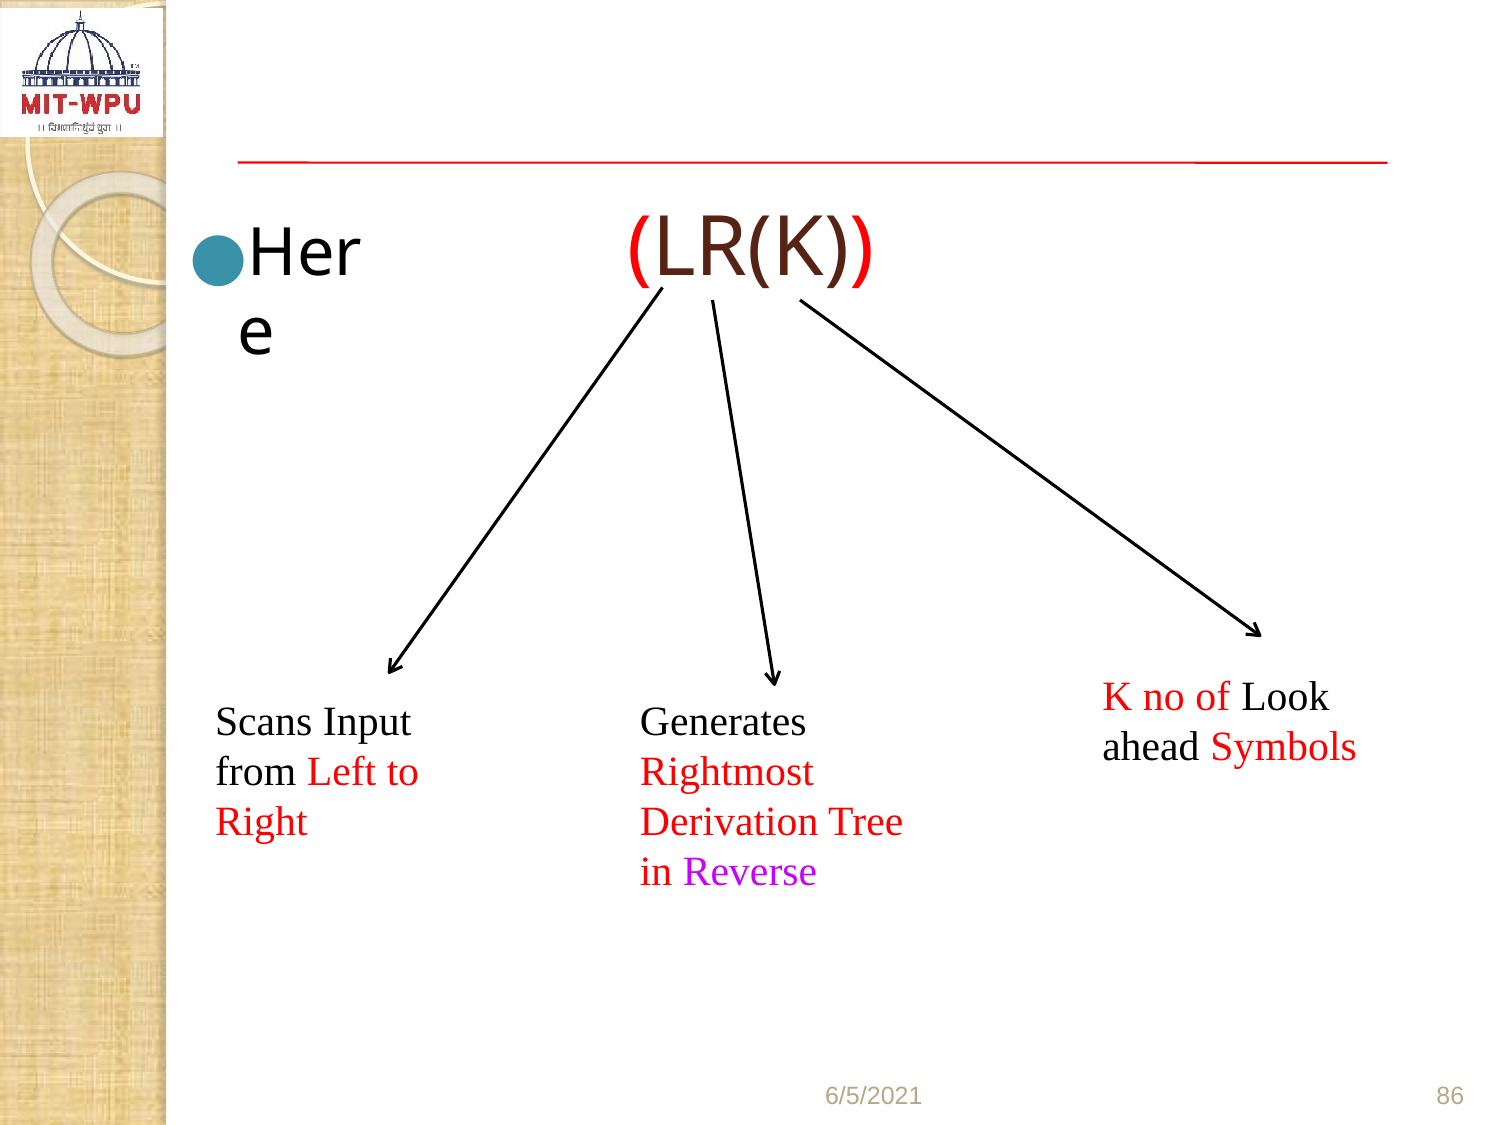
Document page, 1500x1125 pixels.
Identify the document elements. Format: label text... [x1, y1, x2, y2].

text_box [799, 299, 1261, 636]
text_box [389, 287, 663, 673]
text_box Generates Rightmost Derivation Tree in Reverse [637, 691, 947, 894]
text_box Here [188, 206, 377, 369]
title (LR(K)) [625, 189, 884, 380]
text_box K no of Look ahead Symbols [1100, 666, 1358, 769]
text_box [712, 299, 780, 685]
slide_number ‹#› [1424, 1074, 1479, 1125]
text_box 6/5/2021 [822, 1074, 925, 1110]
text_box Scans Input from Left to Right [212, 691, 504, 844]
picture [0, 0, 166, 1125]
